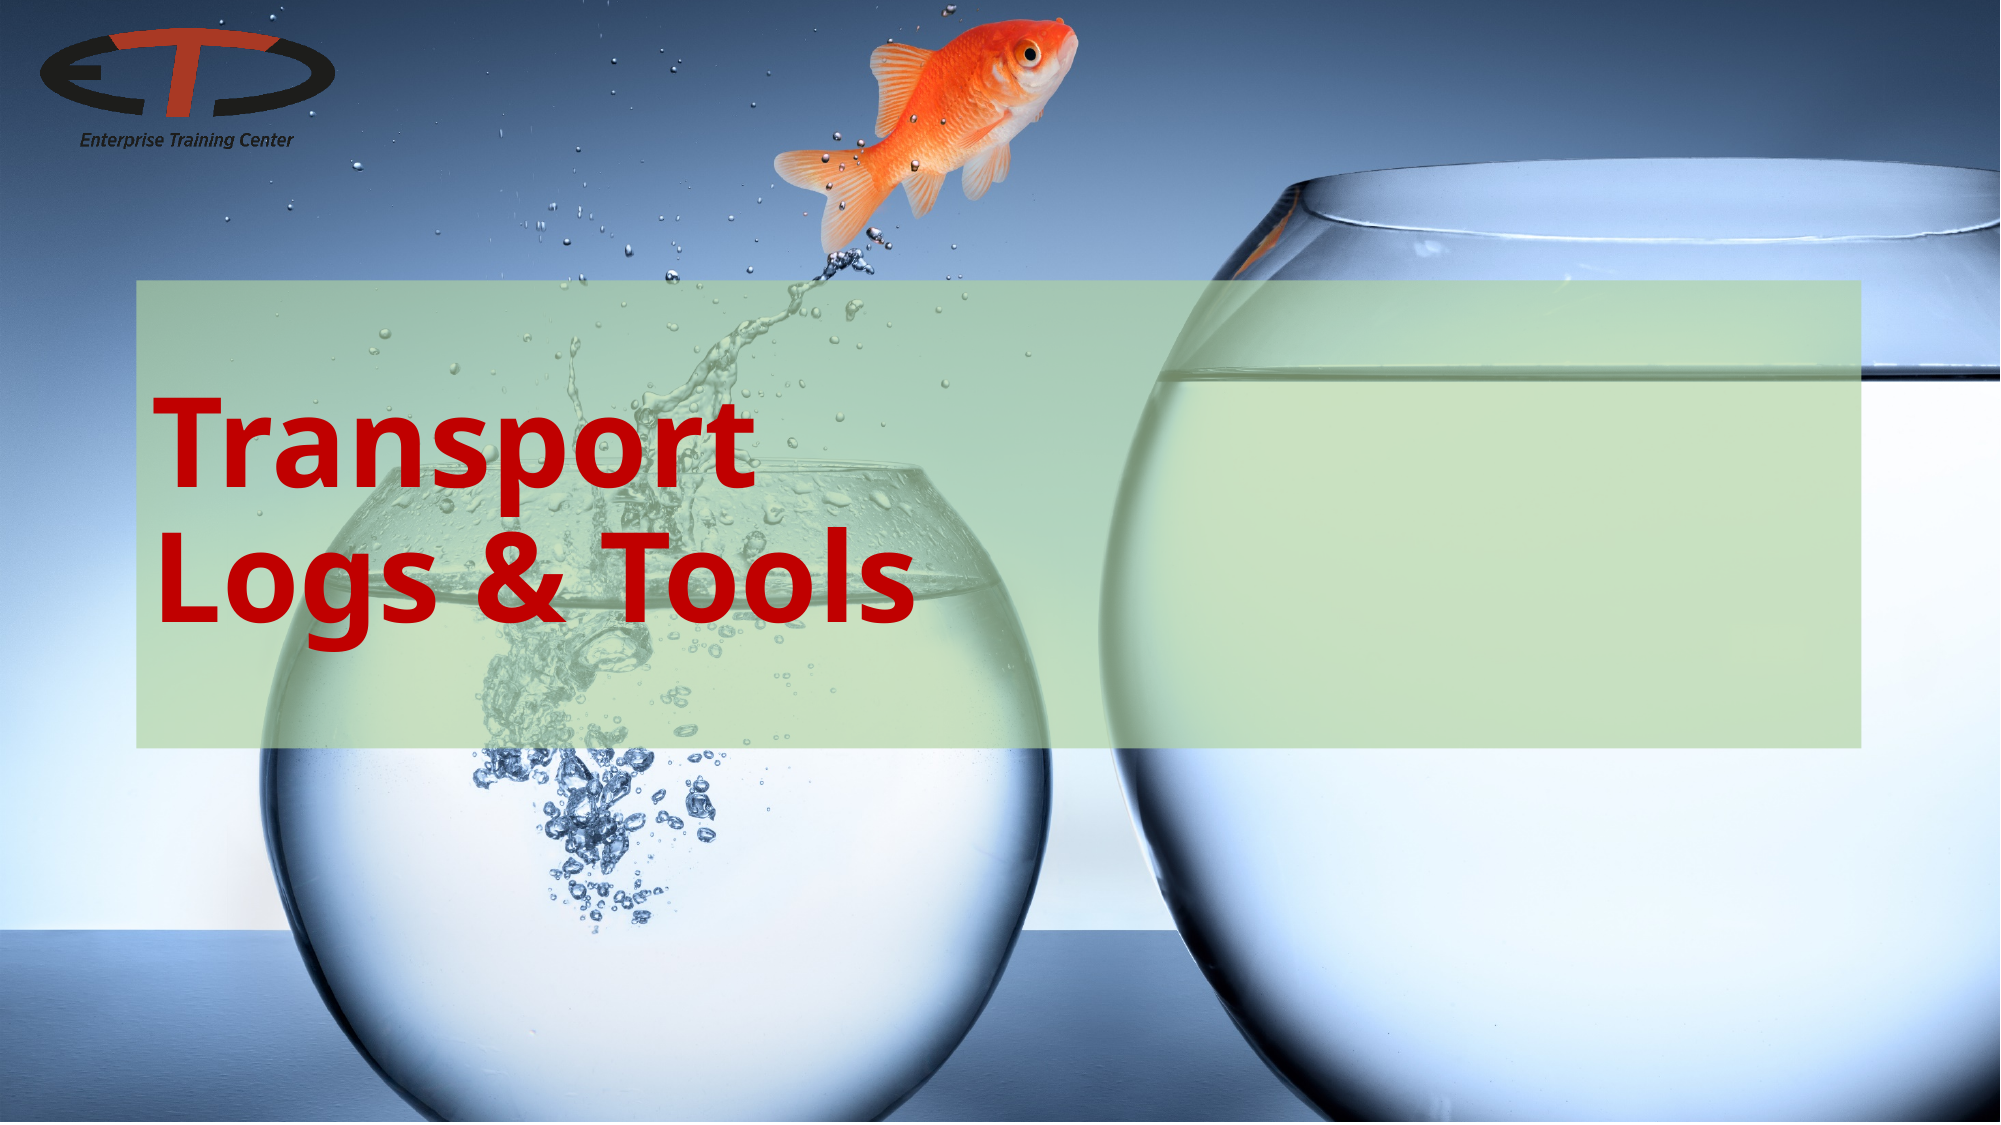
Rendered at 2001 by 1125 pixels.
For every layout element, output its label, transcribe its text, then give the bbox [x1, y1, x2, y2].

picture [0, 0, 2000, 1122]
title Transport Logs & Tools [136, 280, 1862, 749]
